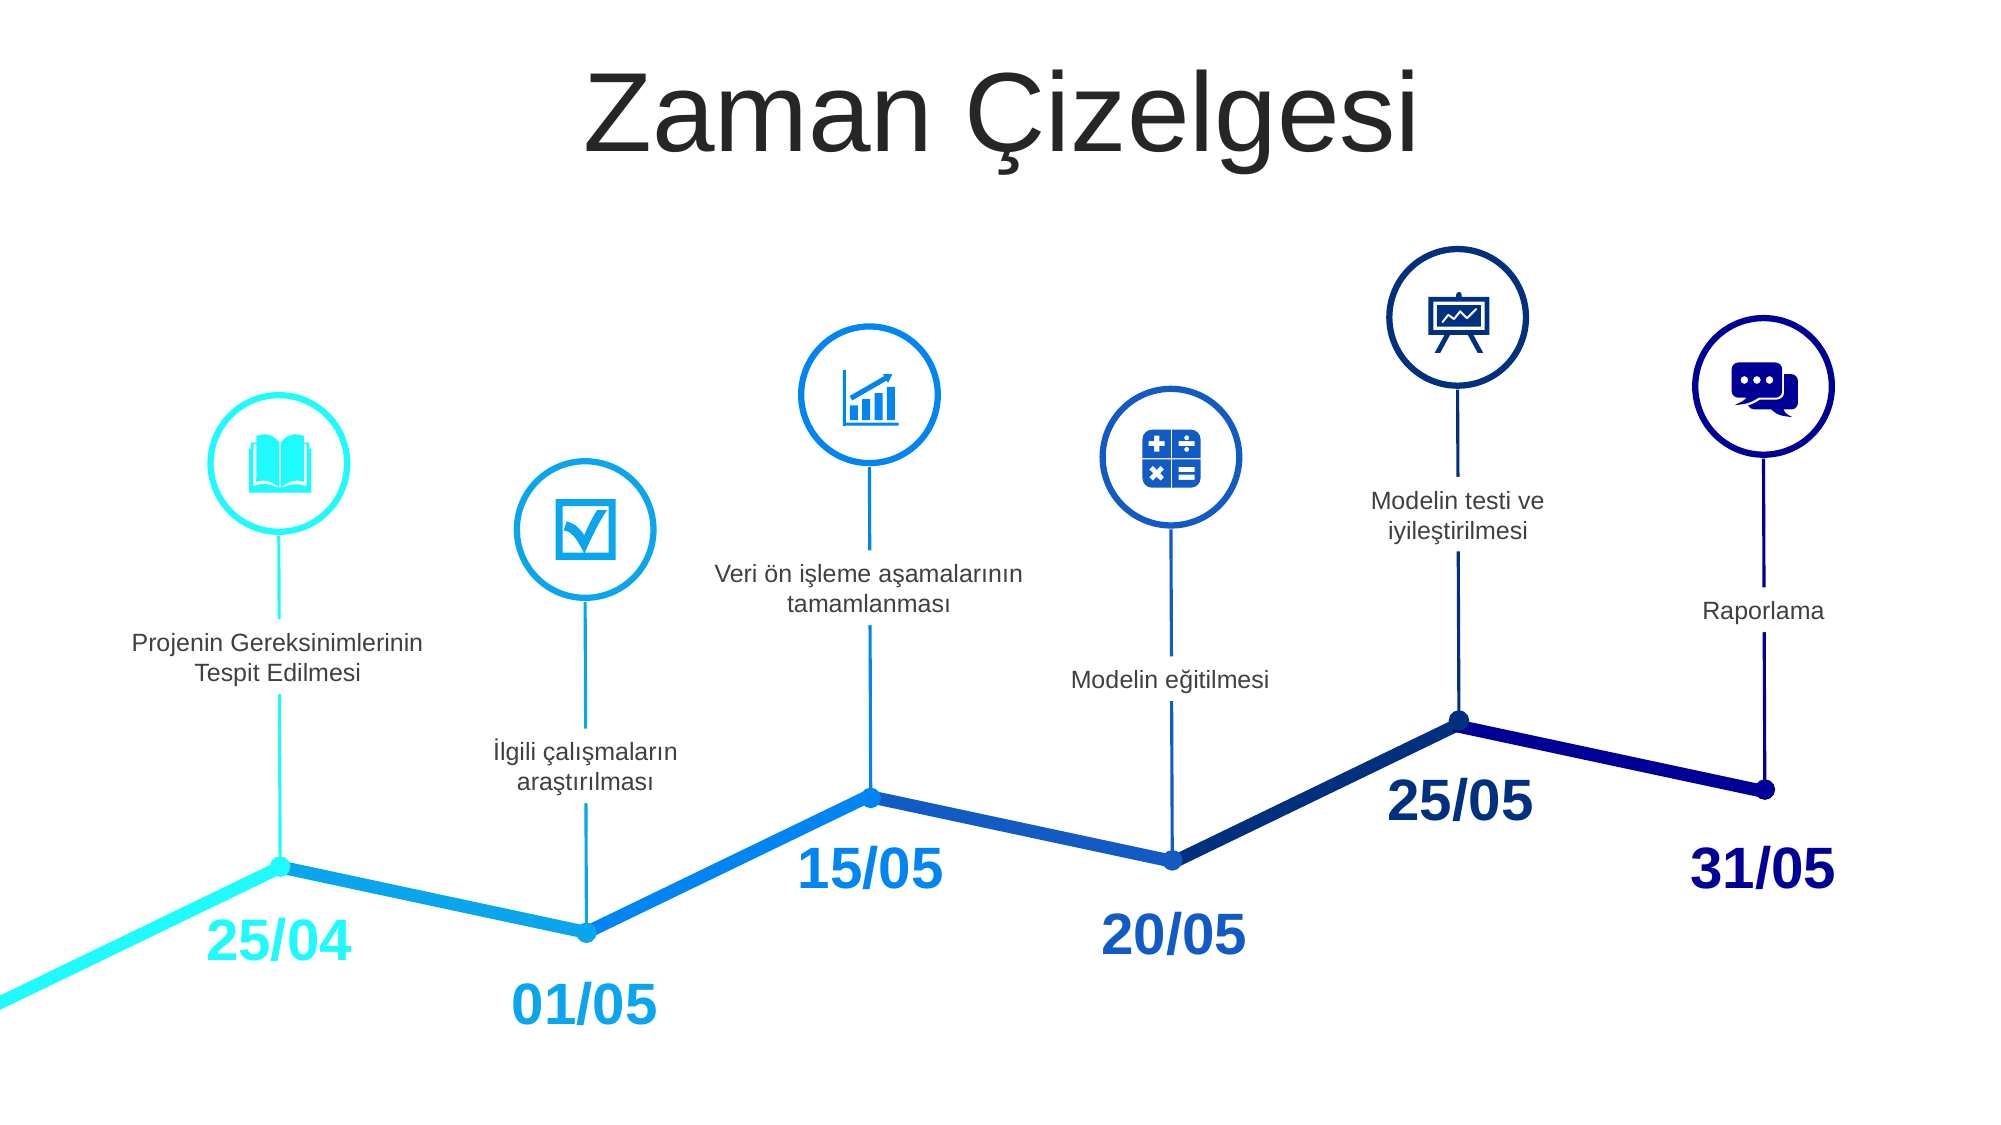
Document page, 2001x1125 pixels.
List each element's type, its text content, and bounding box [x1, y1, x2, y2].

text_box İlgili çalışmaların araştırılması [587, 728, 759, 804]
text_box [209, 394, 349, 533]
text_box Projenin Gereksinimlerinin Tespit Edilmesi [104, 619, 278, 694]
text_box [1179, 771, 1343, 868]
text_box 20/05 [1057, 889, 1292, 974]
text_box 25/04 [161, 894, 397, 980]
text_box Modelin eğitilmesi [1173, 656, 1344, 701]
text_box [207, 863, 278, 894]
text_box İlgili çalışmaların araştırılması [412, 728, 585, 804]
text_box [1141, 428, 1202, 489]
text_box [800, 325, 939, 465]
text_box 01/05 [467, 958, 703, 1044]
text_box [877, 790, 1165, 868]
text_box [795, 790, 864, 823]
text_box [286, 861, 581, 939]
text_box [1101, 387, 1241, 527]
text_box 25/05 [1343, 754, 1578, 840]
text_box Modelin testi ve iyileştirilmesi [1285, 476, 1457, 552]
text_box [842, 369, 900, 427]
text_box Modelin eğitilmesi [997, 656, 1170, 701]
list Zaman Çizelgesi [53, 55, 1952, 175]
text_box [555, 498, 617, 561]
text_box [589, 843, 753, 937]
text_box [1427, 290, 1491, 355]
text_box Projenin Gereksinimlerinin Tespit Edilmesi [281, 619, 451, 694]
text_box 15/05 [753, 823, 988, 908]
text_box 31/05 [1646, 823, 1881, 908]
text_box [515, 460, 655, 599]
text_box Veri ön işleme aşamalarının tamamlanması [696, 550, 869, 626]
text_box [247, 433, 313, 494]
text_box [1388, 248, 1528, 387]
text_box [1450, 720, 1759, 799]
text_box Raporlama [1765, 587, 1937, 633]
text_box [0, 916, 161, 1012]
text_box Raporlama [1590, 587, 1763, 633]
text_box Veri ön işleme aşamalarının tamamlanması [871, 550, 1043, 626]
text_box [1379, 721, 1456, 754]
text_box [1694, 317, 1833, 456]
text_box Modelin testi ve iyileştirilmesi [1459, 476, 1631, 552]
text_box [1730, 361, 1800, 419]
